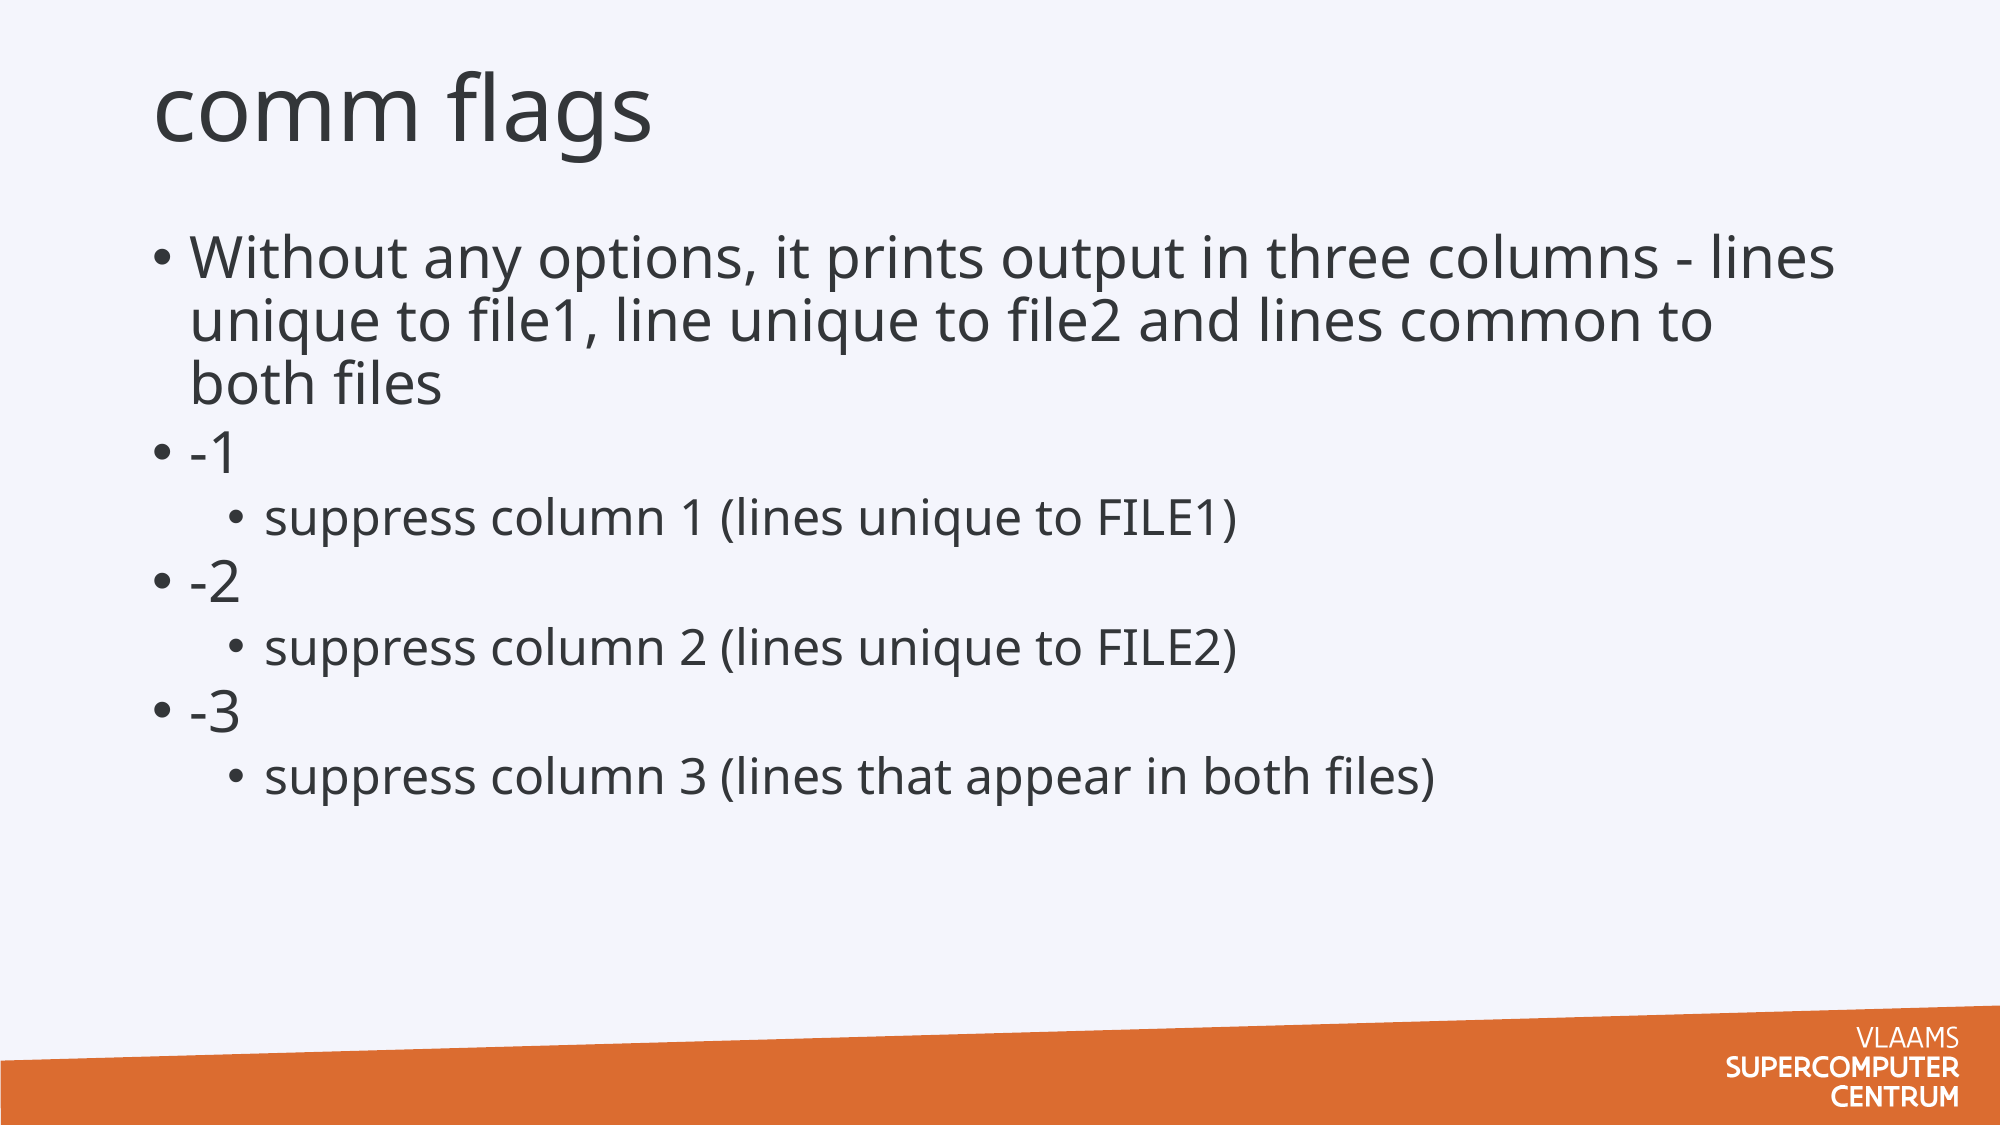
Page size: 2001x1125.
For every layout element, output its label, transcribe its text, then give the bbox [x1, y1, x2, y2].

list Without any options, it prints output in three columns - lines unique to file1, line unique to file2 and lines common to both files -1 suppress column 1 (lines unique to FILE1) -2 suppress column 2 (lines unique to FILE2) -3 suppress column 3 (lines that appear in both files) [137, 220, 1863, 935]
picture [1725, 1021, 1960, 1117]
title comm flags [137, 3, 1863, 220]
